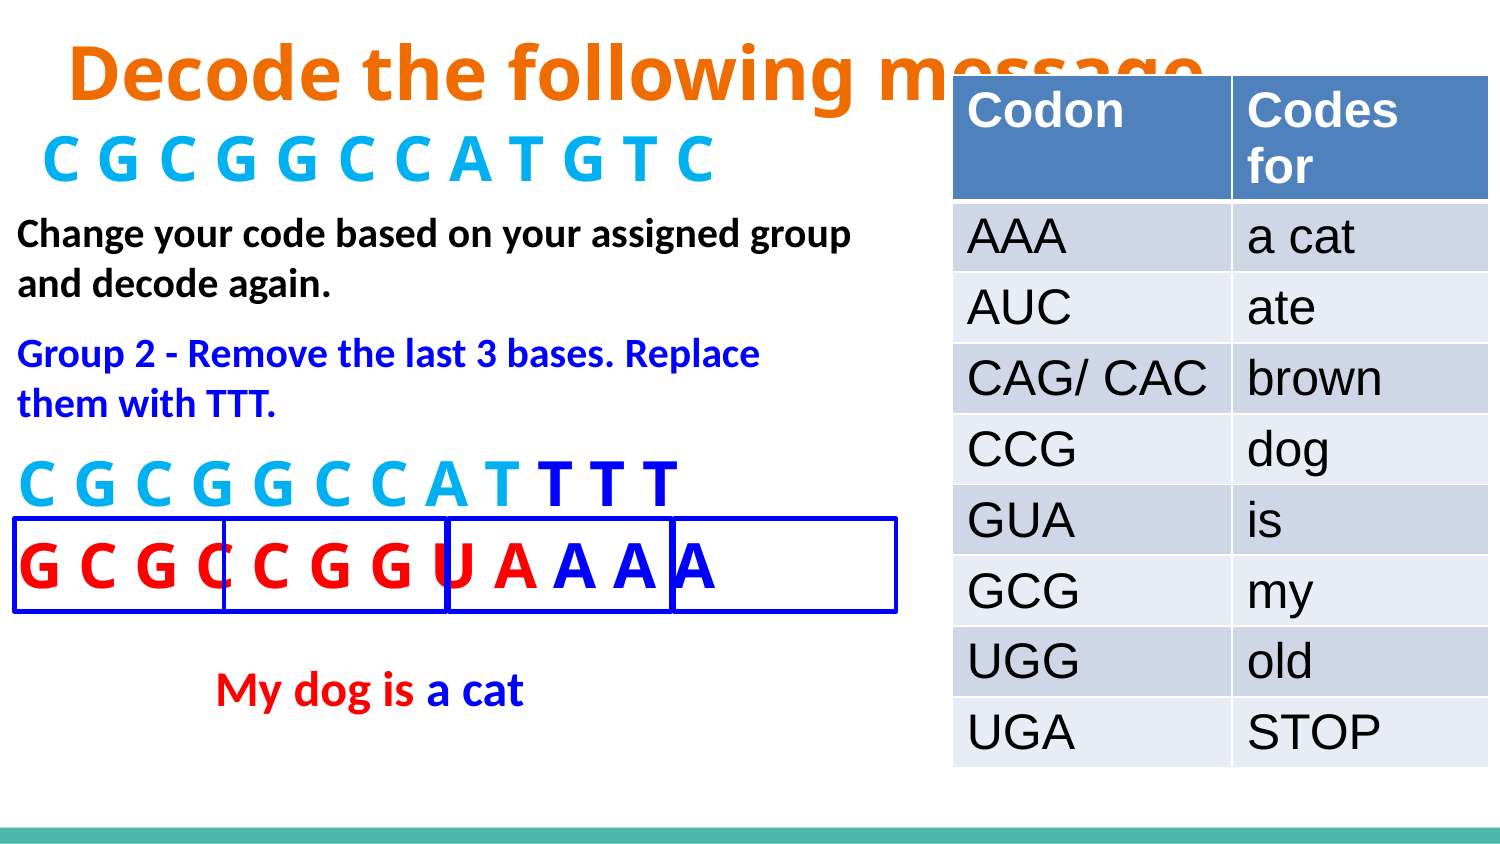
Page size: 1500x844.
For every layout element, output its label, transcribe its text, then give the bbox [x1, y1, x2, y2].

title Decode the following message. [51, 10, 1449, 127]
text_box C G C G G C C A T T T T [2, 436, 909, 518]
table_cell UGG [953, 627, 1231, 696]
text_box My dog is a cat [200, 640, 632, 719]
table_cell ate [1233, 273, 1488, 342]
table_cell dog [1233, 415, 1488, 484]
table_cell AAA [953, 204, 1231, 271]
text_box C G C G G C C A T G T C [26, 111, 933, 206]
table_cell GCG [953, 556, 1231, 625]
text_box G C G C C G G U A A A A [898, 518, 909, 614]
table_cell GUA [953, 485, 1231, 554]
table_cell STOP [1233, 698, 1488, 767]
text_box Change your code based on your assigned group and decode again. [2, 198, 869, 315]
table_cell my [1233, 556, 1488, 625]
table_cell CAG/ CAC [953, 344, 1231, 413]
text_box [13, 518, 897, 612]
table_cell AUC [953, 273, 1231, 342]
table_header Codes for [1233, 76, 1488, 199]
text_box G C G C C G G U A A A A [2, 518, 12, 614]
table_header Codon [953, 76, 1231, 199]
table_cell a cat [1233, 204, 1488, 271]
text_box Group 2 - Remove the last 3 bases. Replace them with TTT. [2, 310, 856, 389]
table_cell brown [1233, 344, 1488, 413]
table_cell is [1233, 485, 1488, 554]
table_cell CCG [953, 415, 1231, 484]
table_cell UGA [953, 698, 1231, 767]
table_cell old [1233, 627, 1488, 696]
